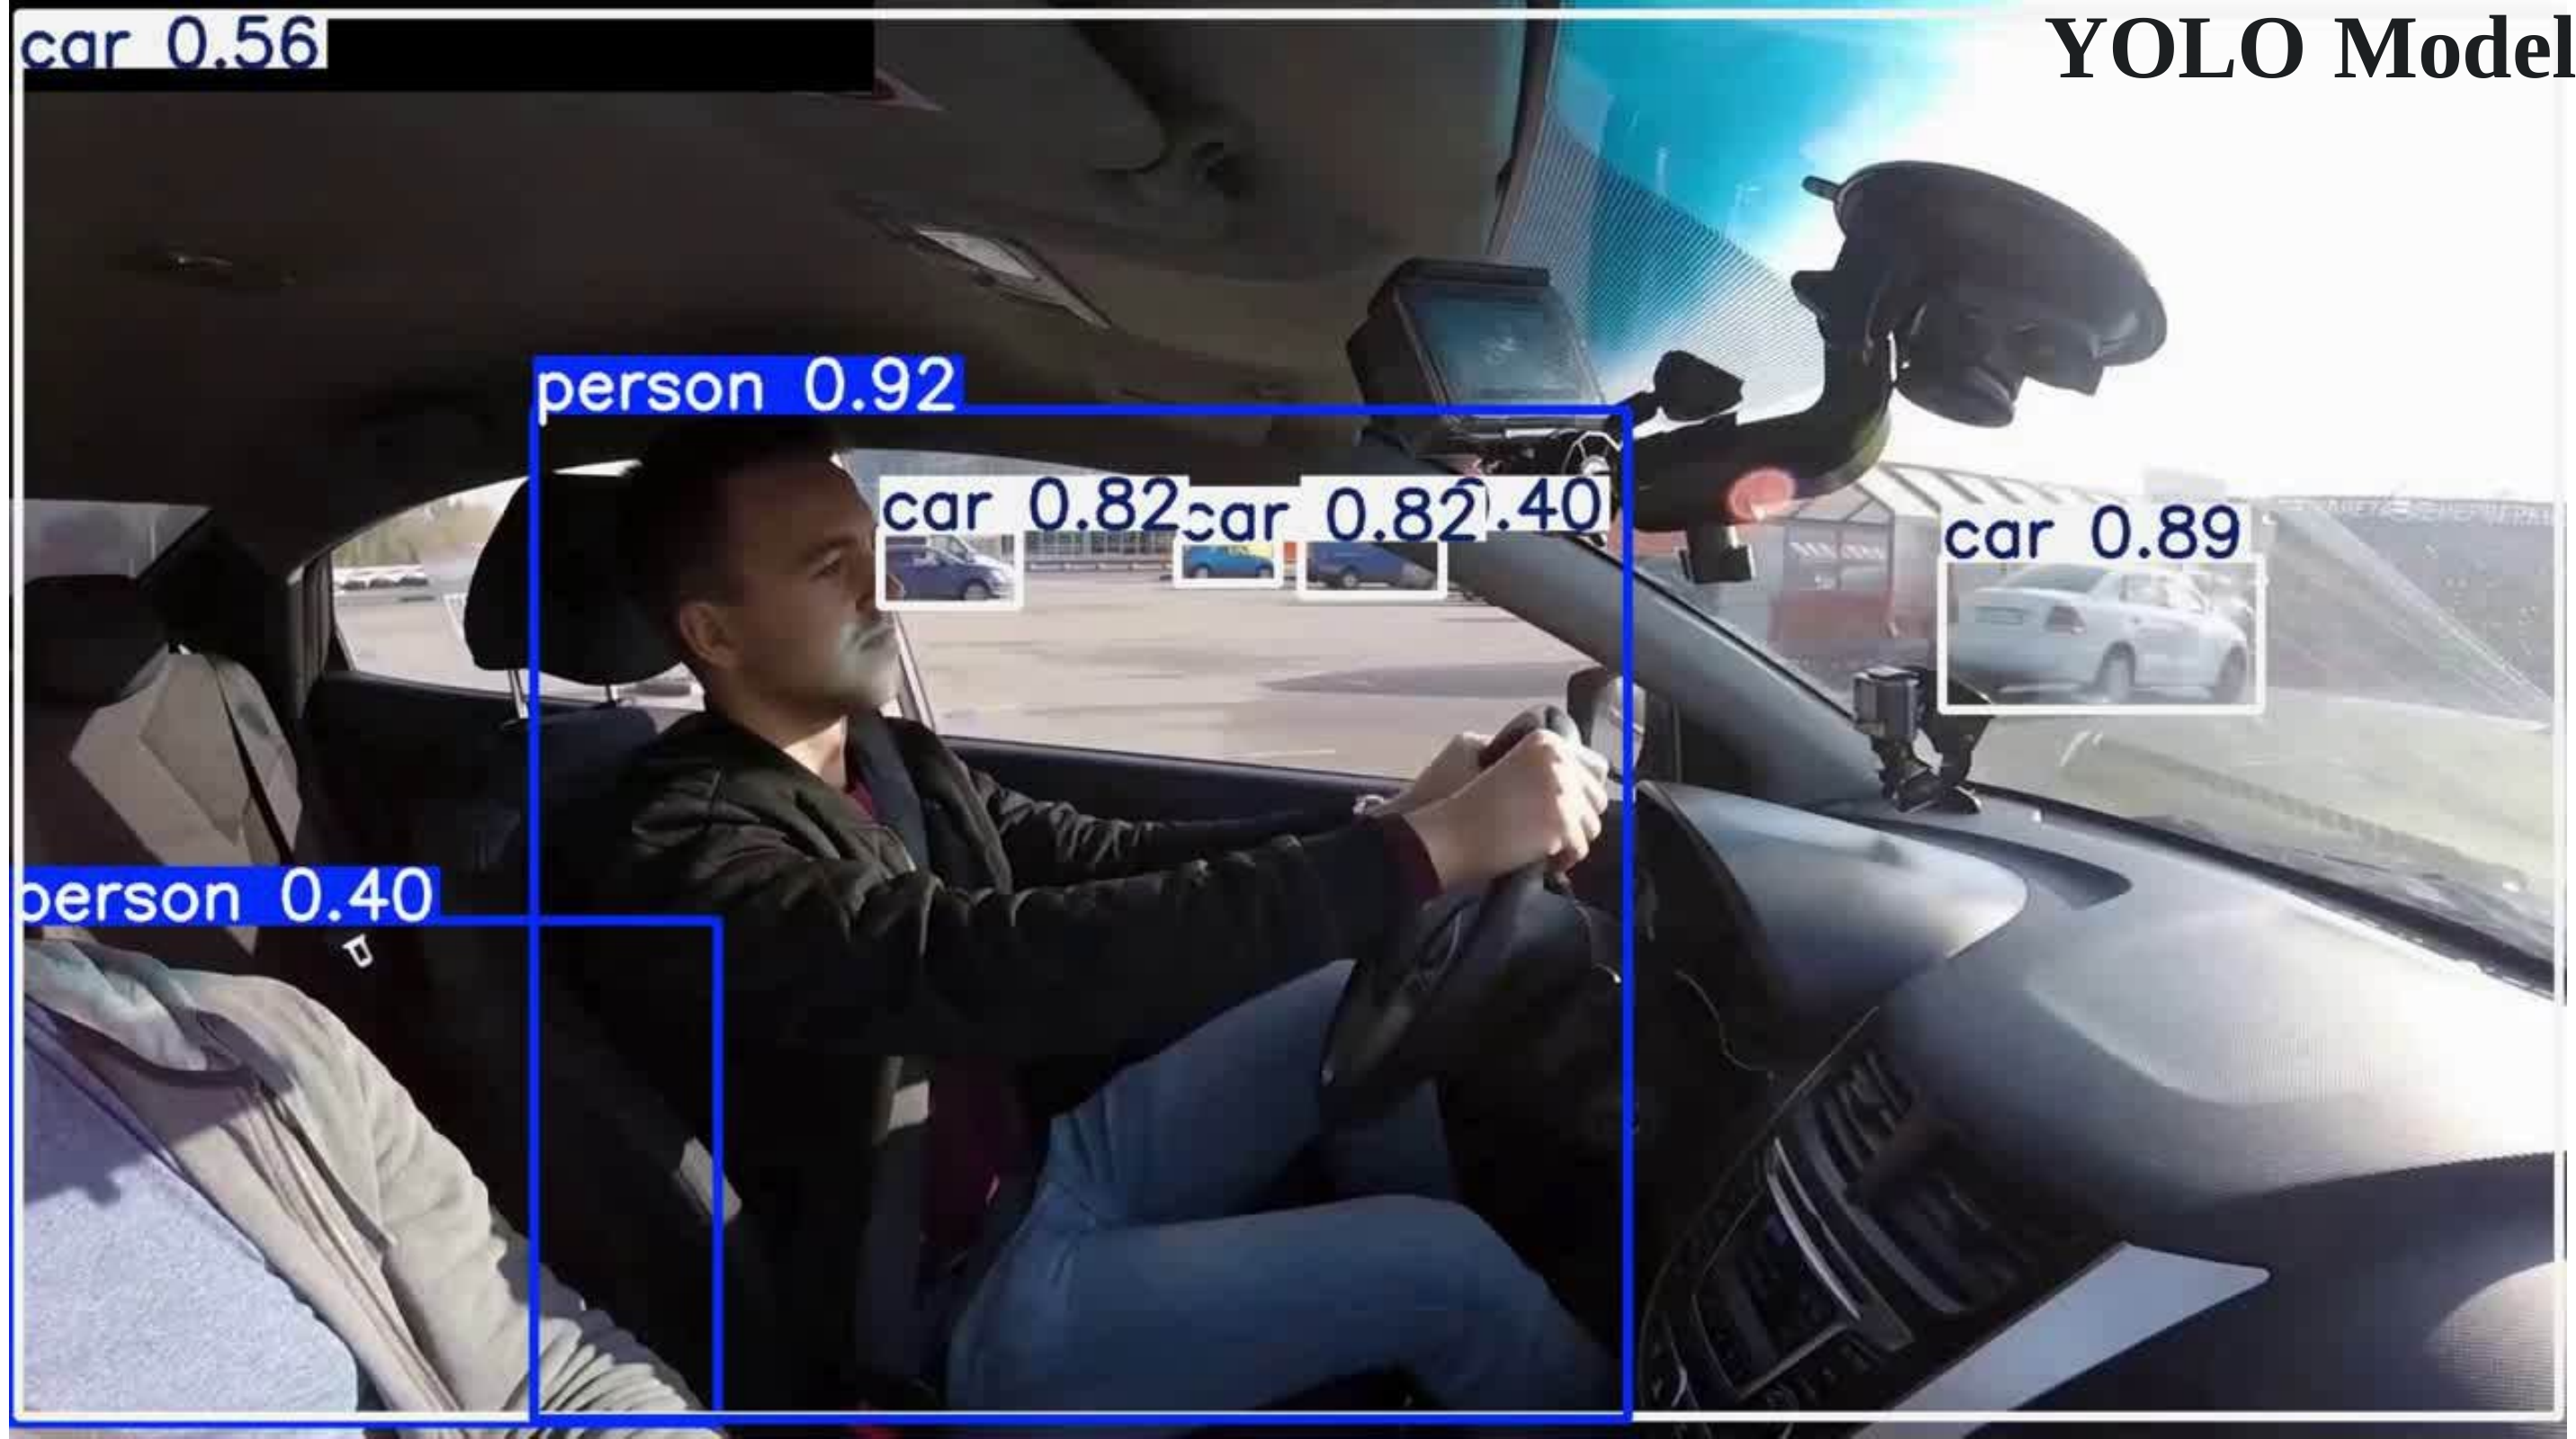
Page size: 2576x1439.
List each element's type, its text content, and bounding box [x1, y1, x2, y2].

title YOLO Model [2569, 0, 2576, 228]
picture [9, 0, 2568, 1439]
